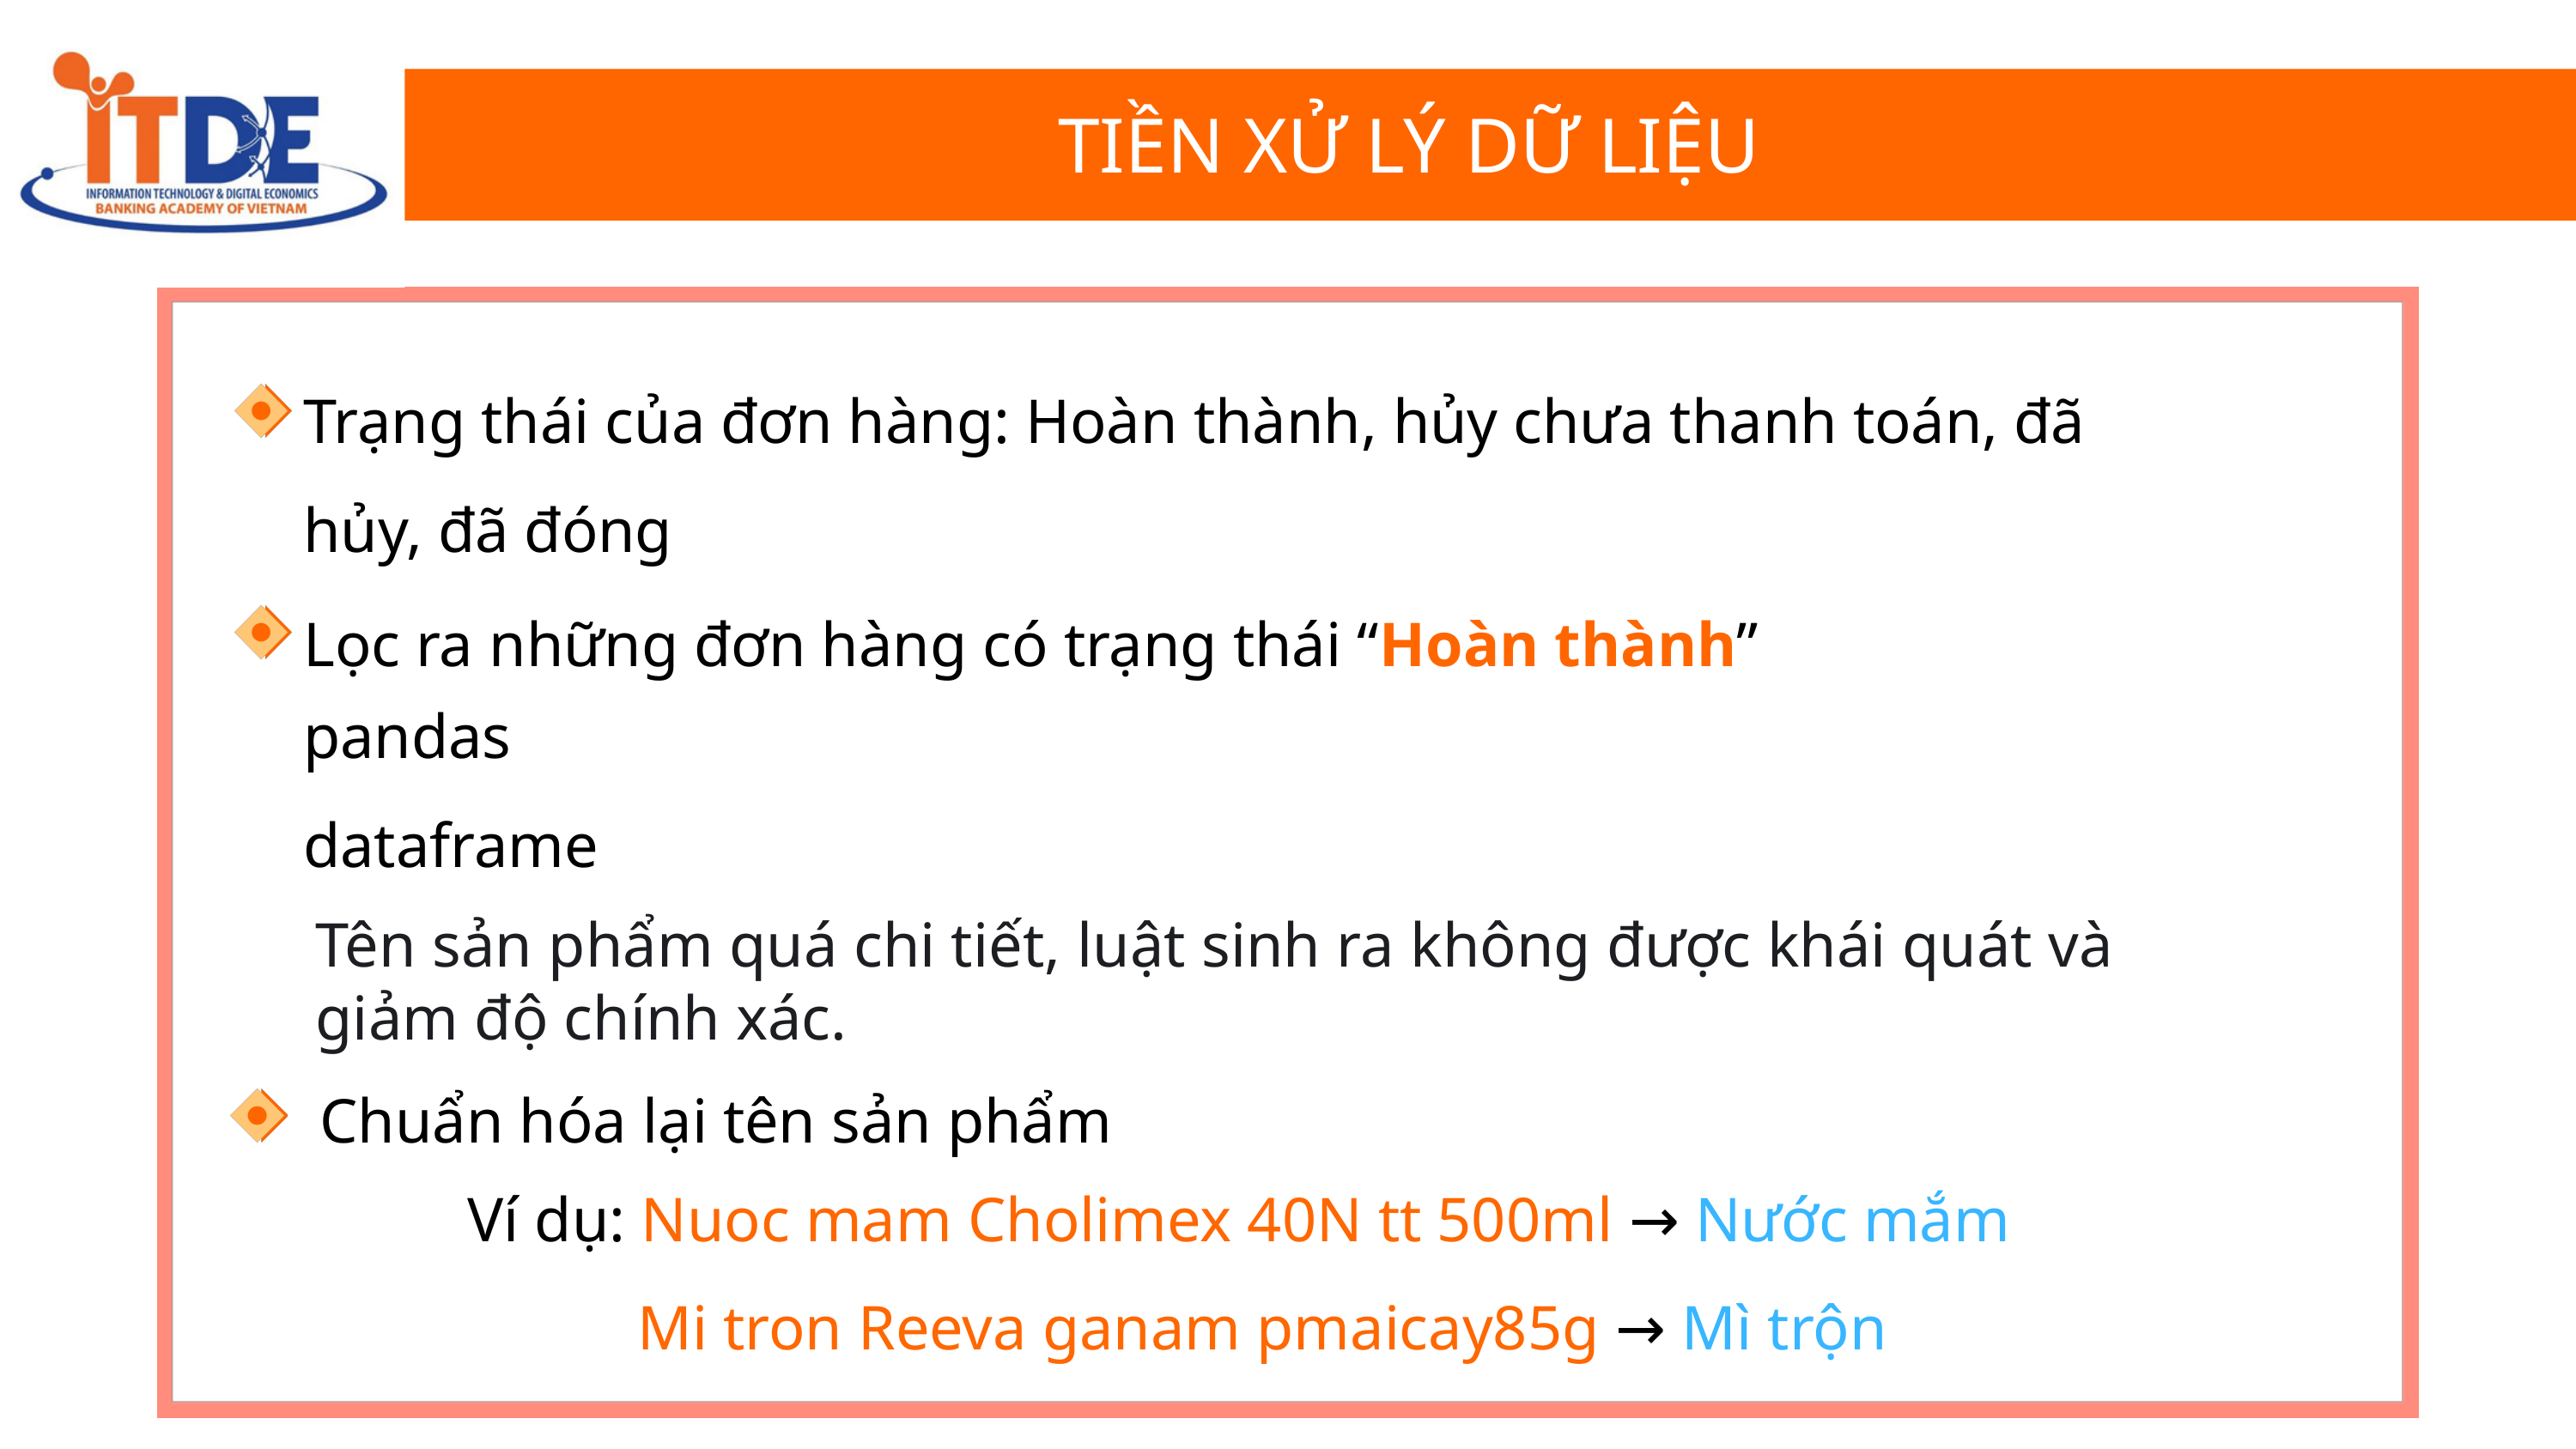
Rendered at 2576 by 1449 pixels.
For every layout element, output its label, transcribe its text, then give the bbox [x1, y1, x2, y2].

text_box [229, 346, 2142, 1354]
text_box [409, 69, 2576, 221]
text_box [0, 2, 405, 288]
text_box TIỀN XỬ LÝ DỮ LIỆU [619, 106, 2199, 188]
text_box [157, 287, 2419, 1418]
